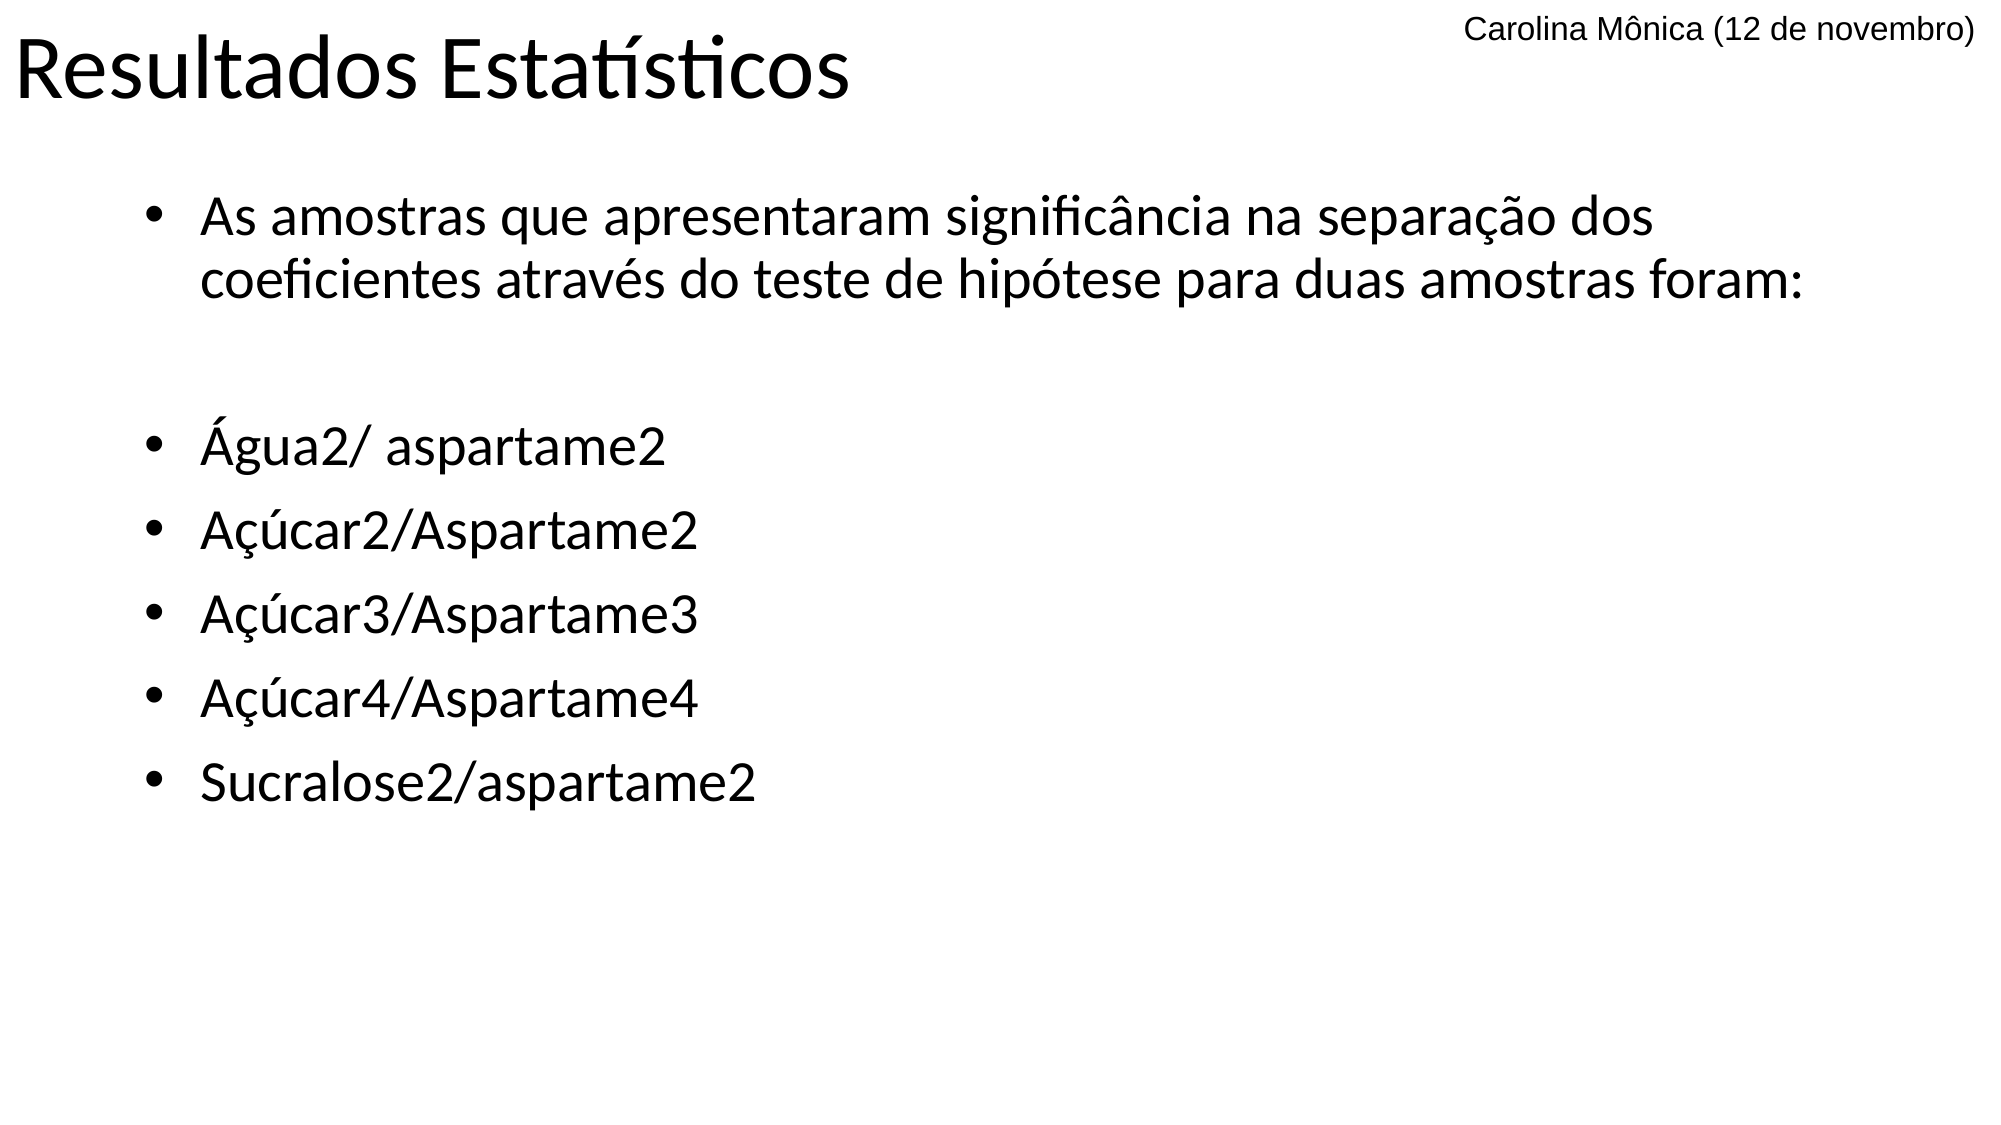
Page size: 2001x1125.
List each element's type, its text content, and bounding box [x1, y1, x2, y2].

list As amostras que apresentaram significância na separação dos coeficientes através do teste de hipótese para duas amostras foram: Água2/ aspartame2 Açúcar2/Aspartame2 Açúcar3/Aspartame3 Açúcar4/Aspartame4 Sucralose2/aspartame2 [110, 177, 1959, 892]
title Resultados Estatísticos [0, 0, 1725, 178]
text_box Carolina Mônica (12 de novembro) [1448, 0, 2000, 55]
